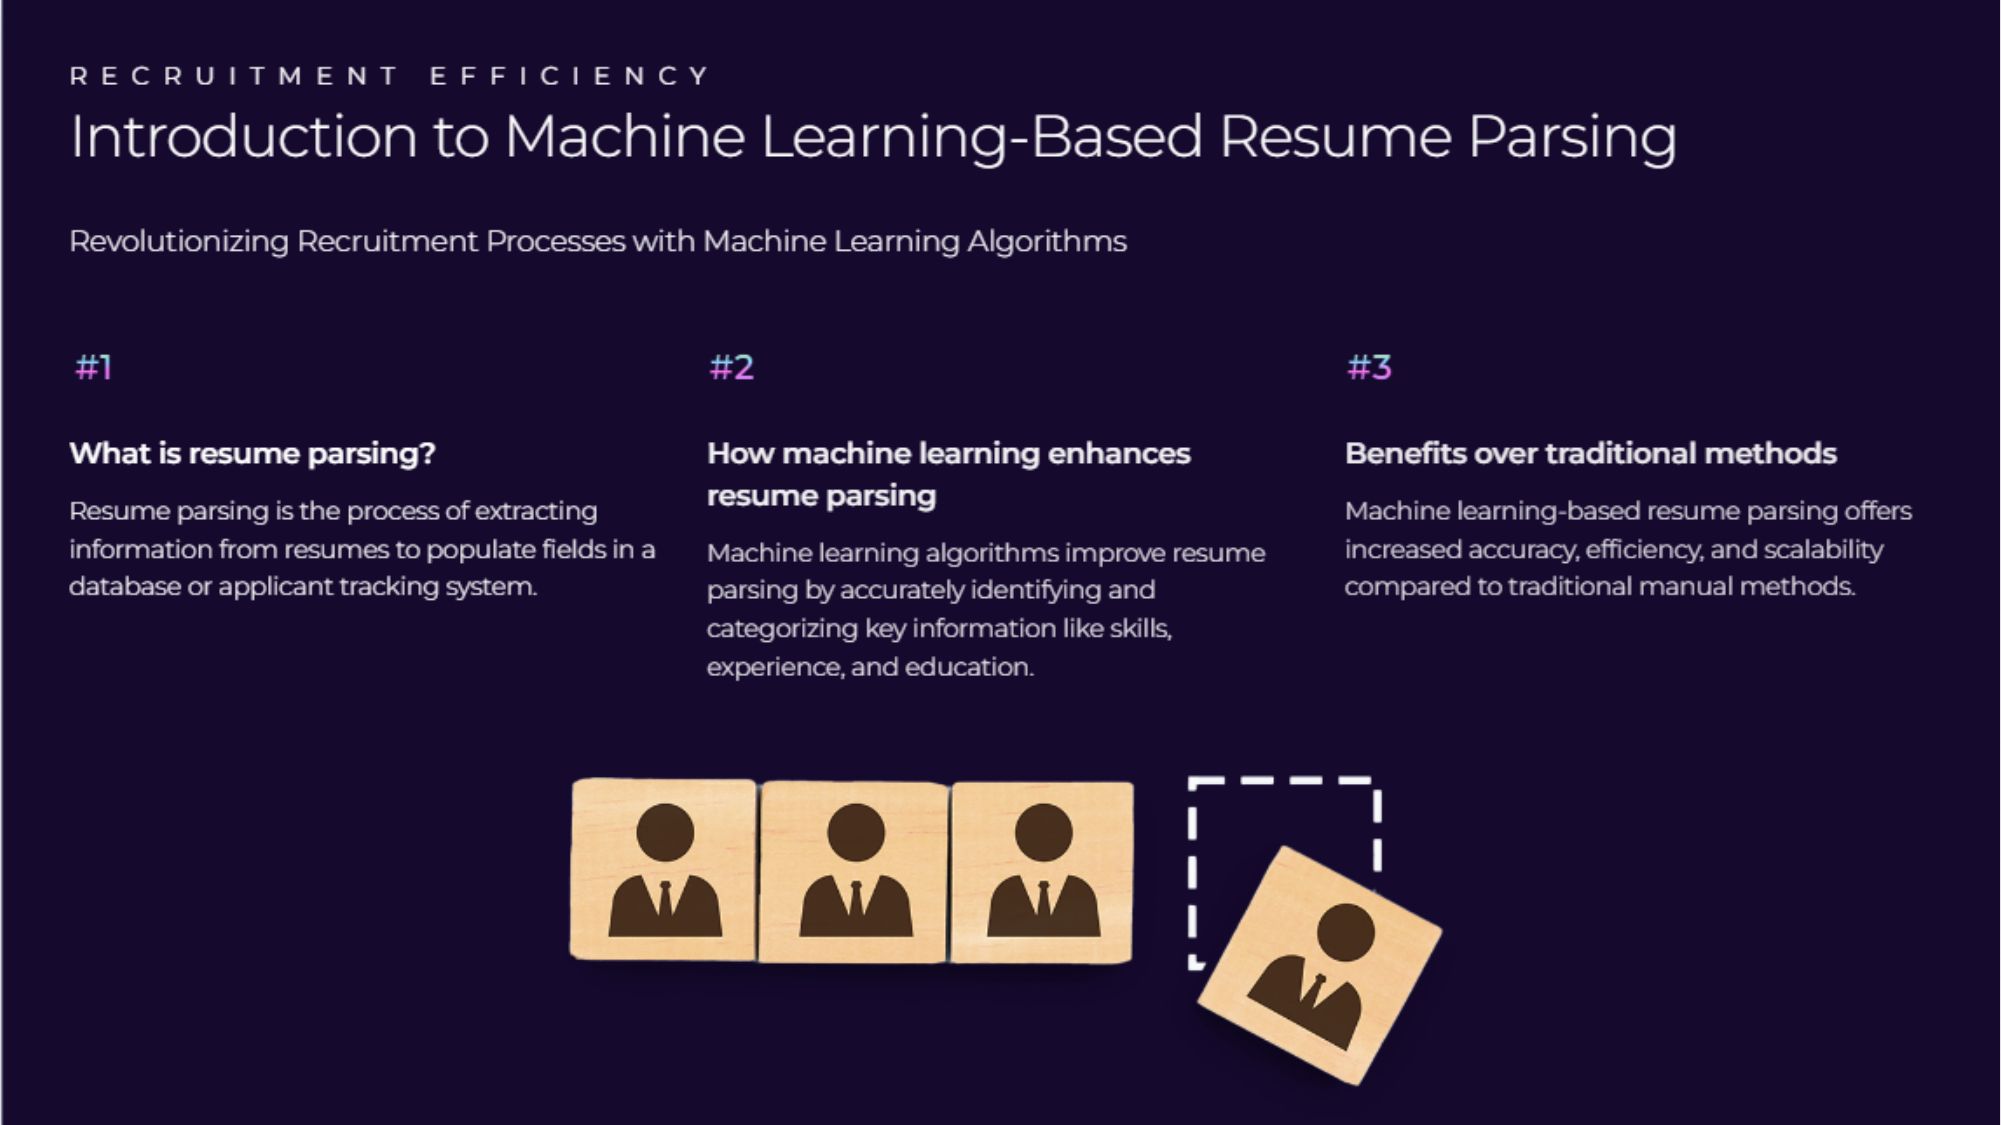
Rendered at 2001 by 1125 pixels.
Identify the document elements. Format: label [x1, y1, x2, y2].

list [0, 0, 2000, 1125]
